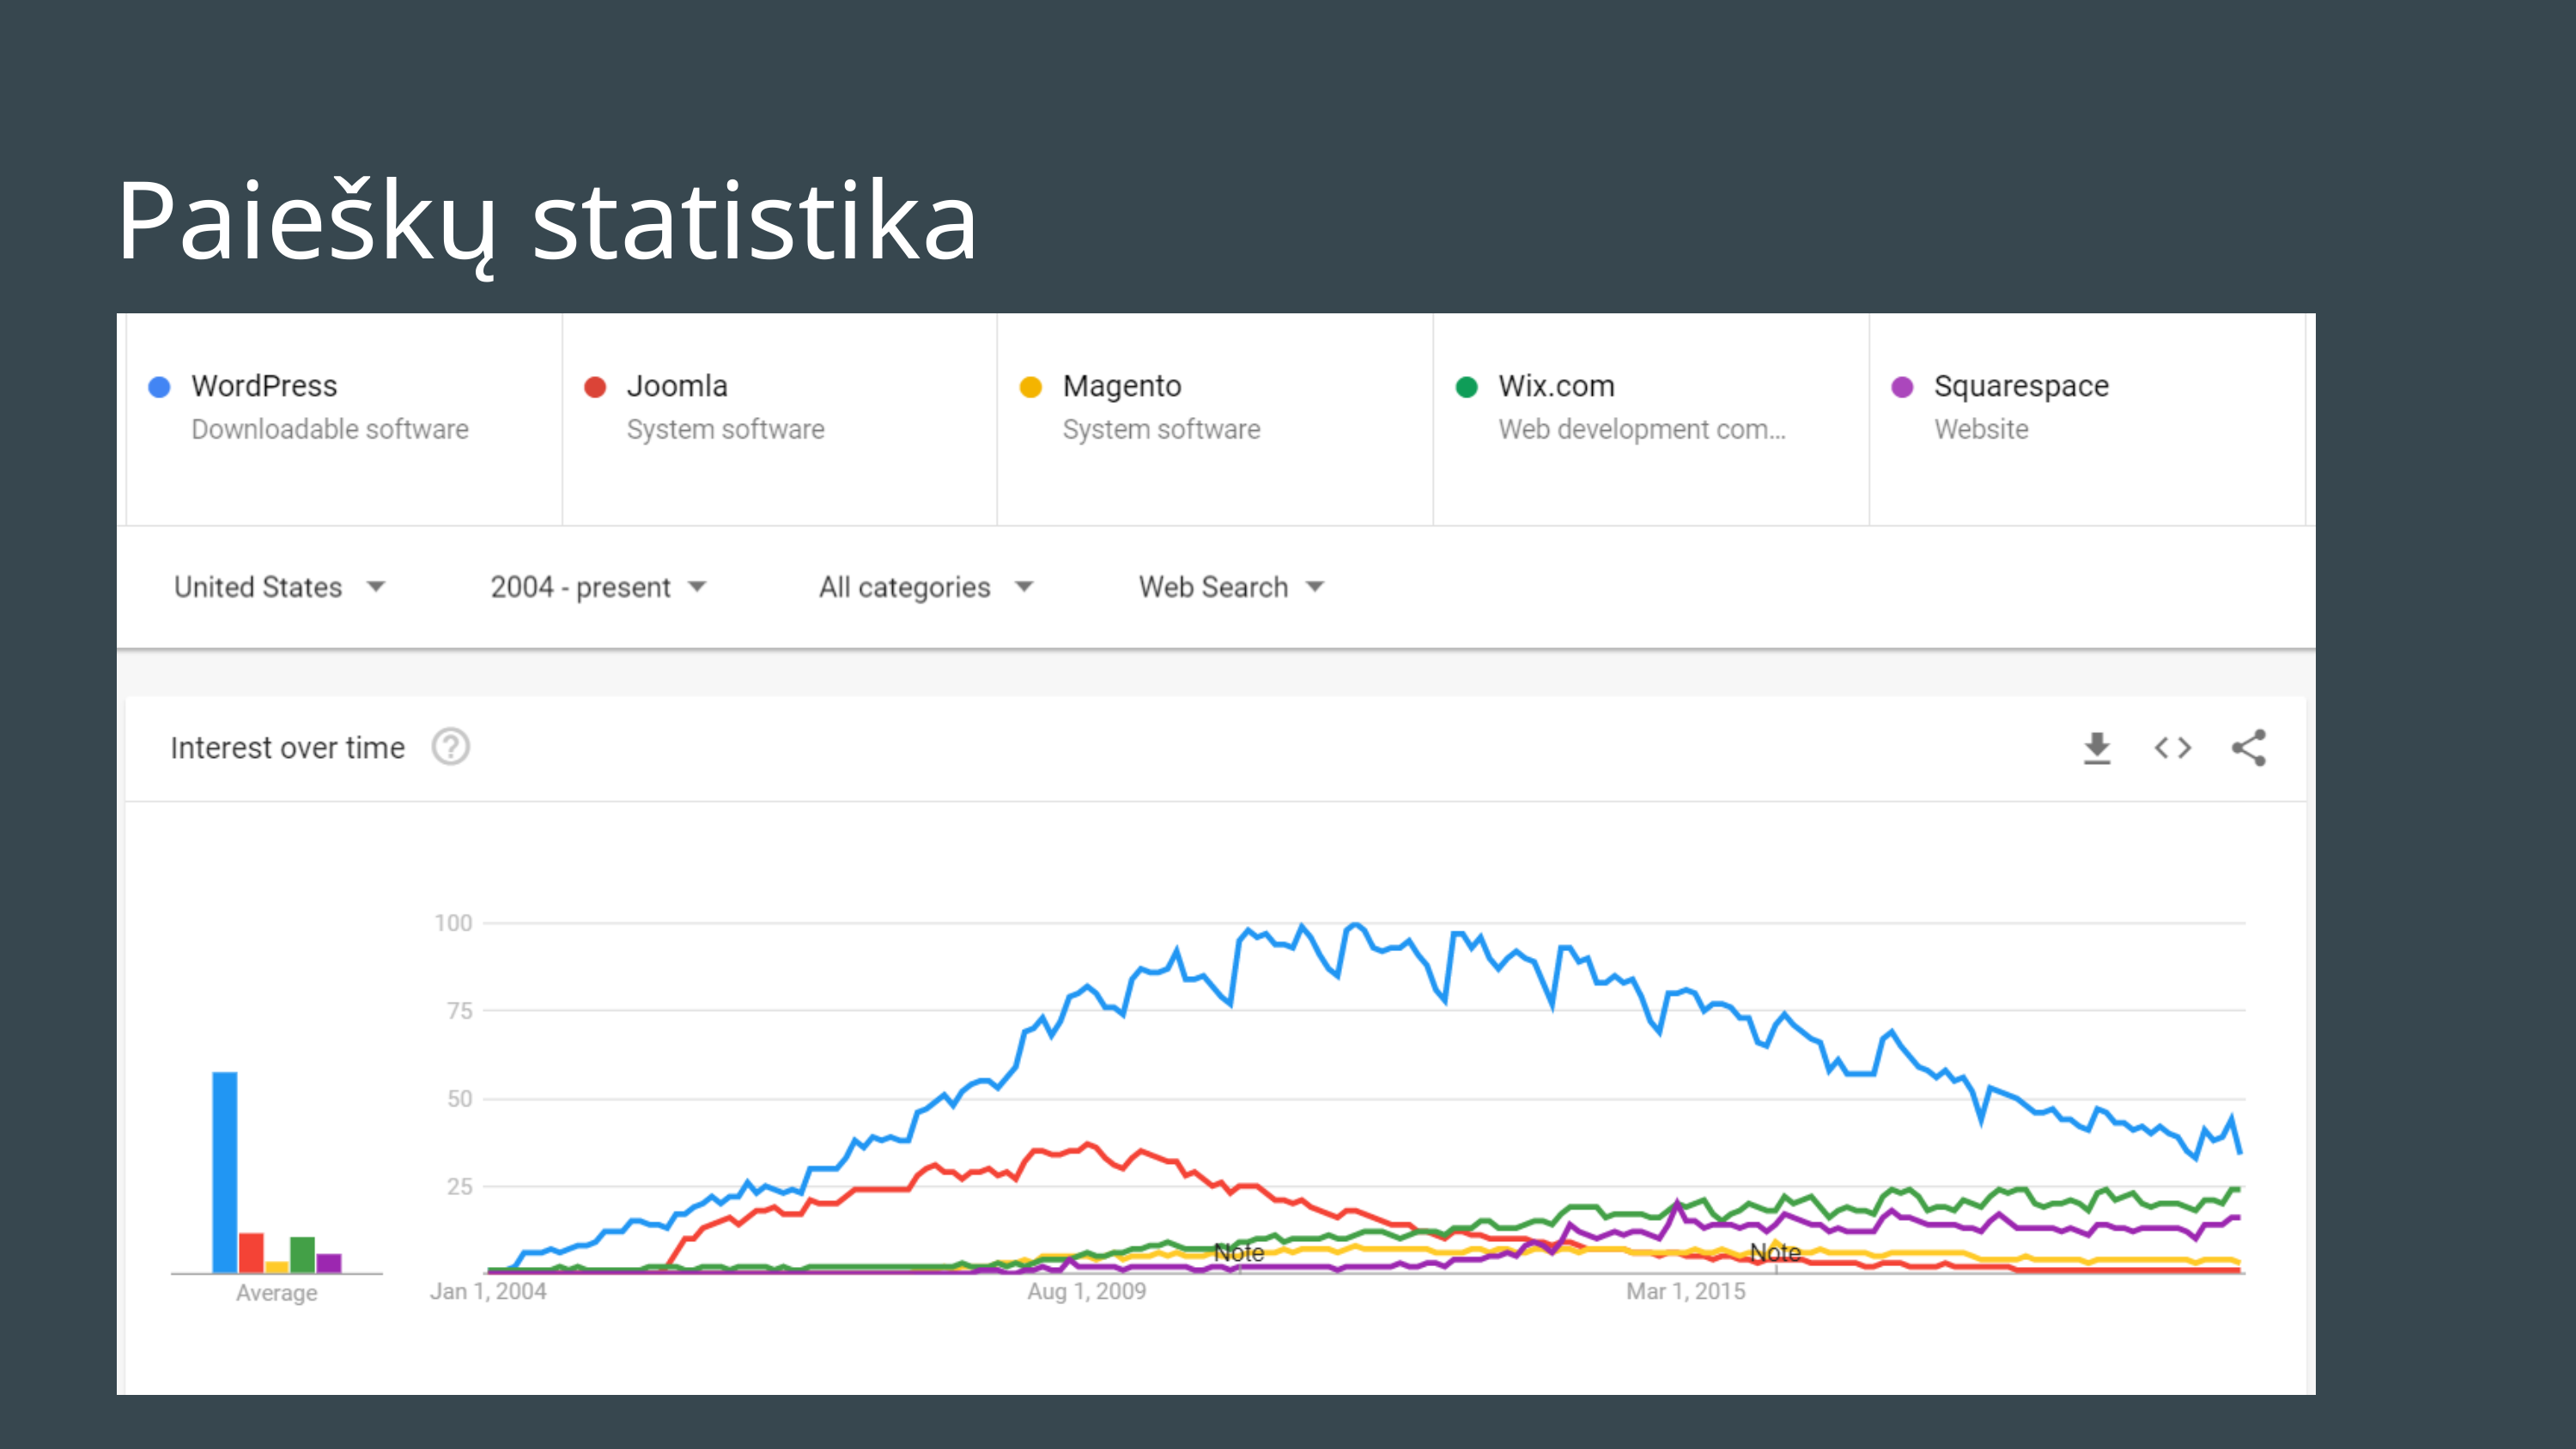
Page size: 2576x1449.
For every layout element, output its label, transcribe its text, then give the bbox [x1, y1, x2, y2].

title Paieškų statistika [88, 124, 2488, 287]
picture [116, 313, 2317, 1396]
